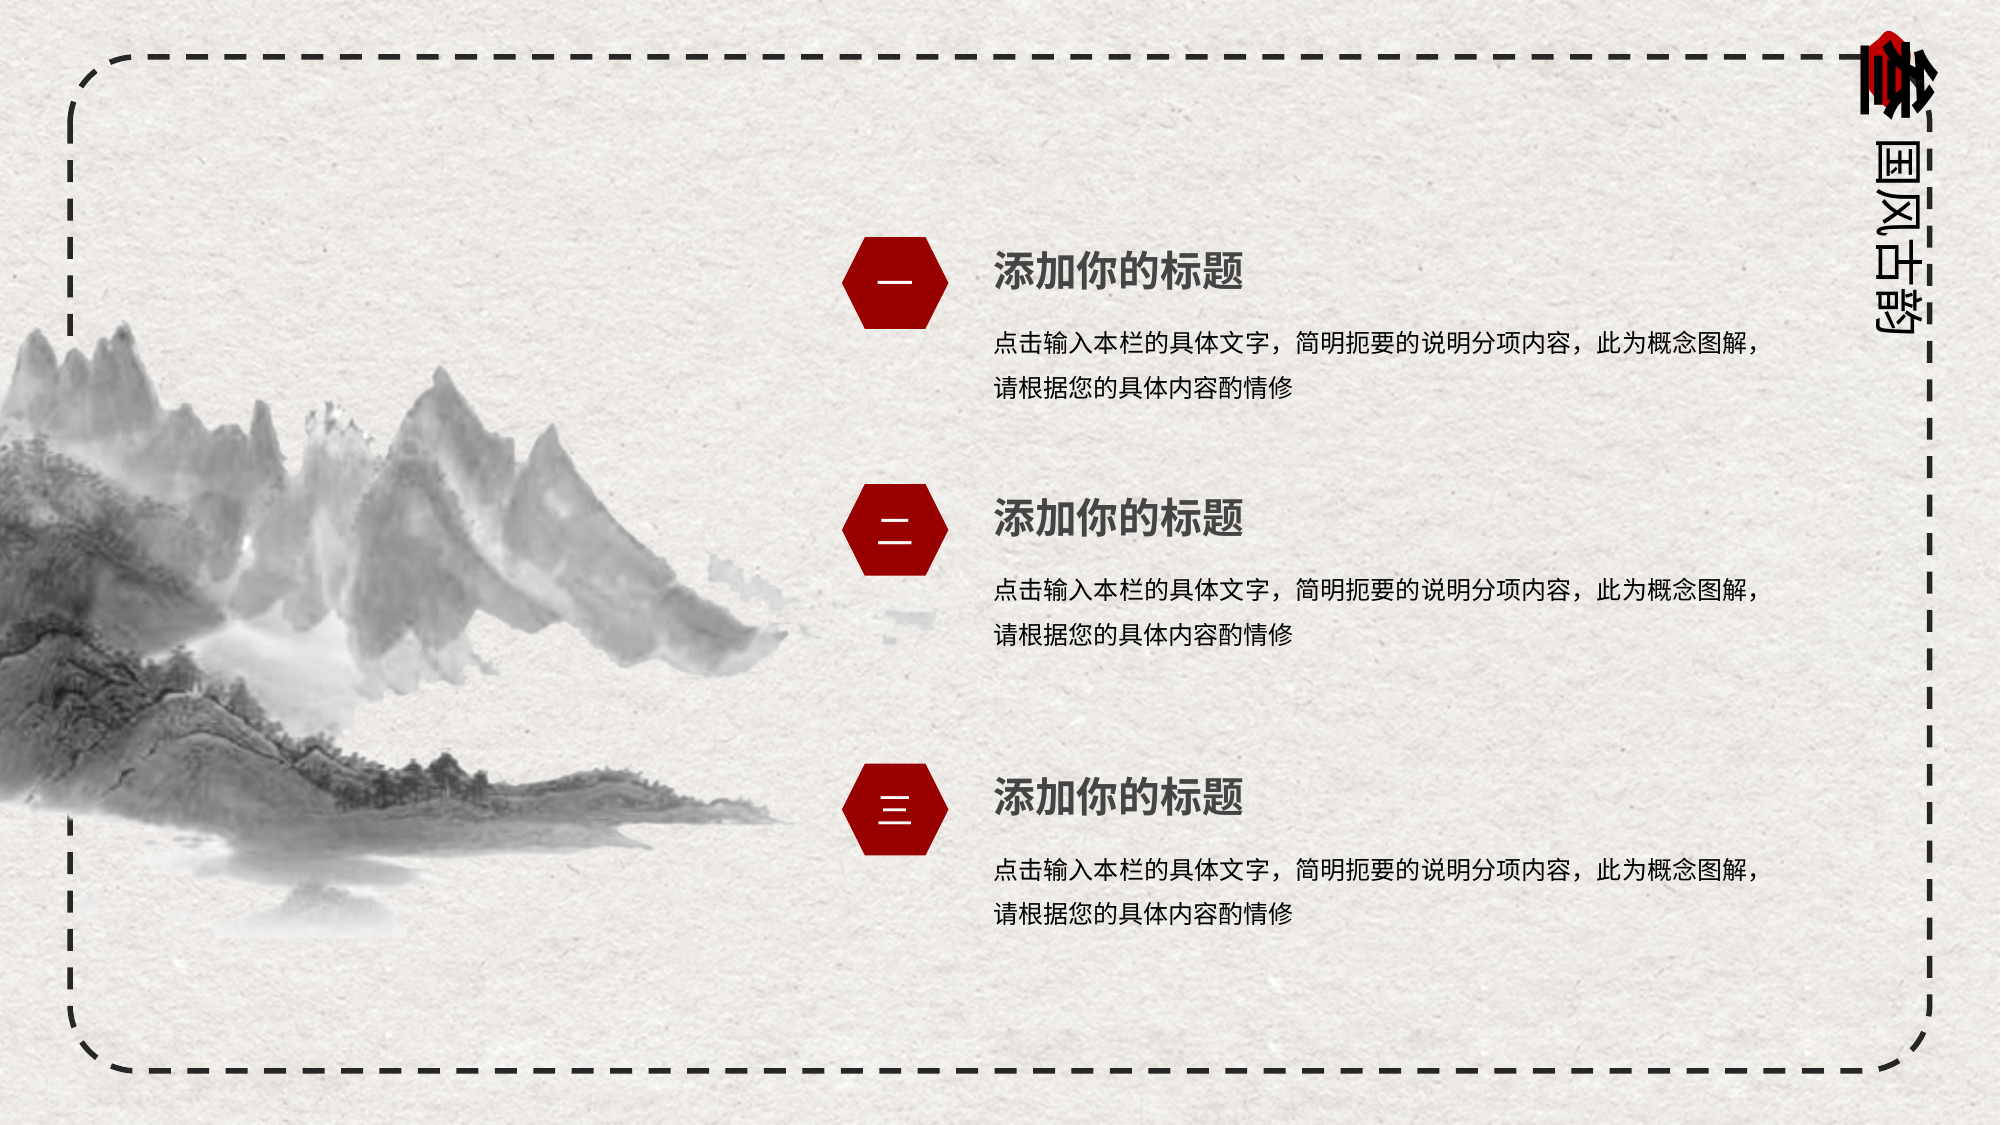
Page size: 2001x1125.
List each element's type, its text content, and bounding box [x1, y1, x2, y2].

picture [0, 0, 2000, 1125]
text_box 添加你的标题 [1050, 763, 1370, 829]
text_box 点击输入本栏的具体文字，简明扼要的说明分项内容，此为概念图解，请根据您的具体内容酌情修 [1050, 305, 1789, 410]
text_box 添加你的标题 [1050, 237, 1370, 302]
text_box 点击输入本栏的具体文字，简明扼要的说明分项内容，此为概念图解，请根据您的具体内容酌情修 [1050, 831, 1789, 937]
text_box 添加你的标题 [1050, 484, 1370, 549]
text_box 点击输入本栏的具体文字，简明扼要的说明分项内容，此为概念图解，请根据您的具体内容酌情修 [1050, 552, 1789, 657]
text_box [1826, 23, 1958, 151]
text_box 国风古韵 [1847, 151, 1938, 339]
